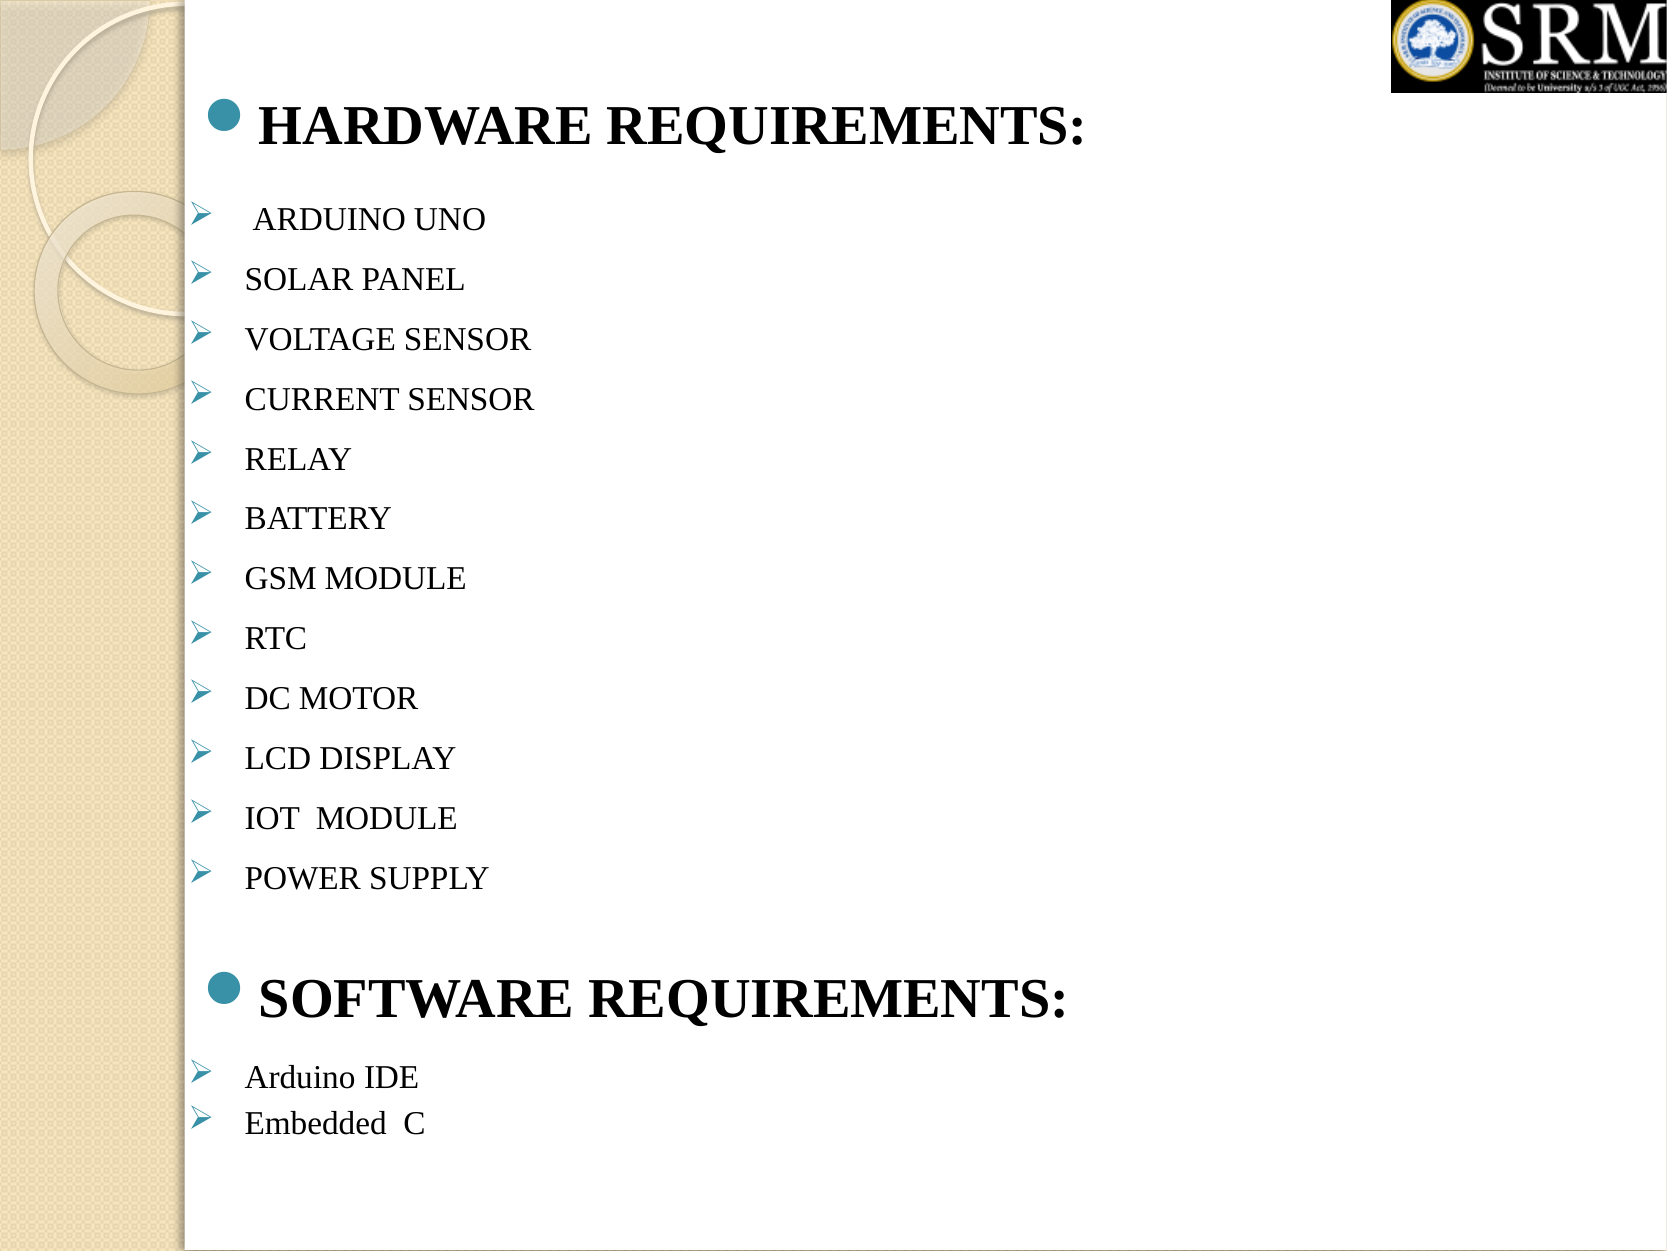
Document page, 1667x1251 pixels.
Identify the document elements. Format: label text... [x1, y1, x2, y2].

picture [1391, 0, 1667, 93]
list HARDWARE REQUIREMENTS: ARDUINO UNO SOLAR PANEL VOLTAGE SENSOR CURRENT SENSOR RELAY BATTERY GSM MODULE RTC DC MOTOR LCD DISPLAY IOT MODULE POWER SUPPLY SOFTWARE REQUIREMENTS: Arduino IDE Embedded C [173, 63, 1567, 1157]
